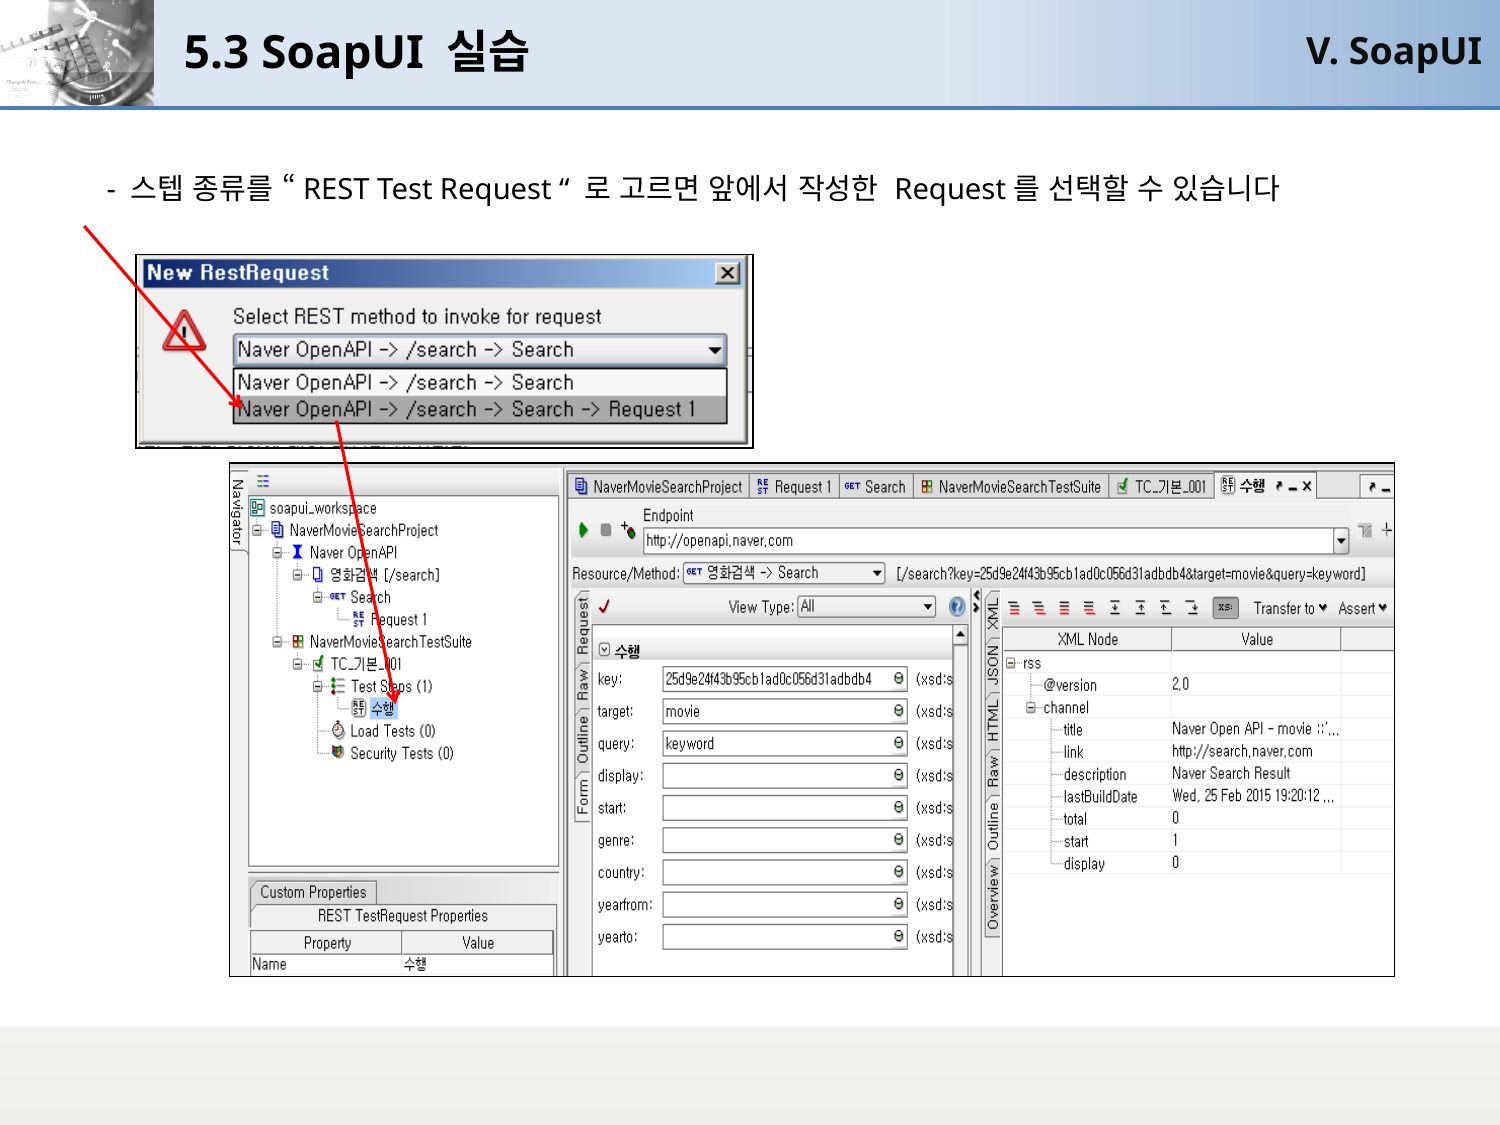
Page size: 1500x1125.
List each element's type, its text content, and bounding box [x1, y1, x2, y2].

text_box V. SoapUI [1021, 19, 1483, 78]
picture [229, 463, 1394, 977]
picture [136, 255, 753, 448]
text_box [83, 225, 243, 410]
picture [0, 0, 154, 106]
title 5.3 SoapUI 실습 [169, 7, 1056, 94]
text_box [336, 420, 396, 705]
list - 스텝 종류를 “REST Test Request “ 로 고르면 앞에서 작성한 Request를 선택할 수 있습니다 [76, 149, 1459, 1012]
